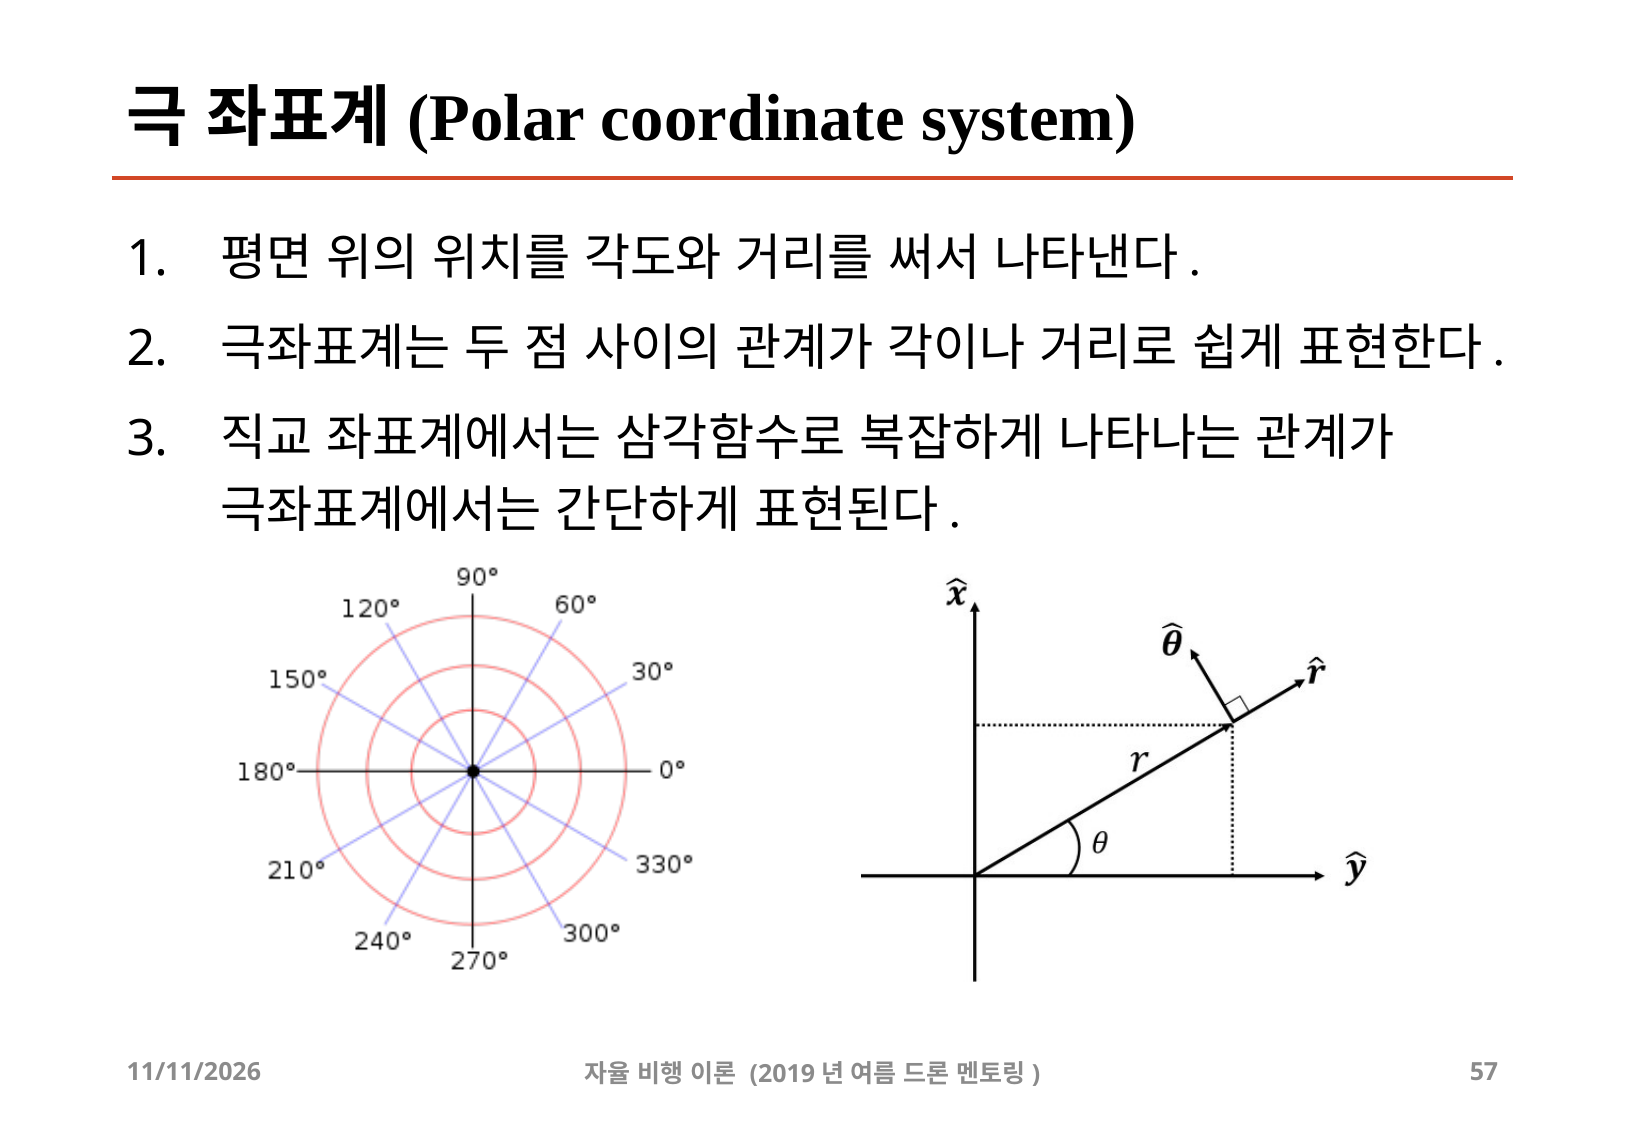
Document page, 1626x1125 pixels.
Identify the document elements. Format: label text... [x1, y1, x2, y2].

slide_number 57 [1433, 1042, 1514, 1103]
footer 자율 비행 이론 (2019년 여름 드론 멘토링) [538, 1042, 1087, 1103]
picture [230, 527, 722, 1019]
list 평면 위의 위치를 각도와 거리를 써서 나타낸다. 극좌표계는 두 점 사이의 관계가 각이나 거리로 쉽게 표현한다. 직교 좌표계에서는 삼각함수로 복잡하게 나타나는 관계가 극좌표계에서는 간단하게 표현된다. [111, 205, 1514, 551]
picture [861, 565, 1395, 982]
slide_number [111, 1042, 303, 1103]
title 극 좌표계(Polar coordinate system) [111, 59, 1514, 179]
